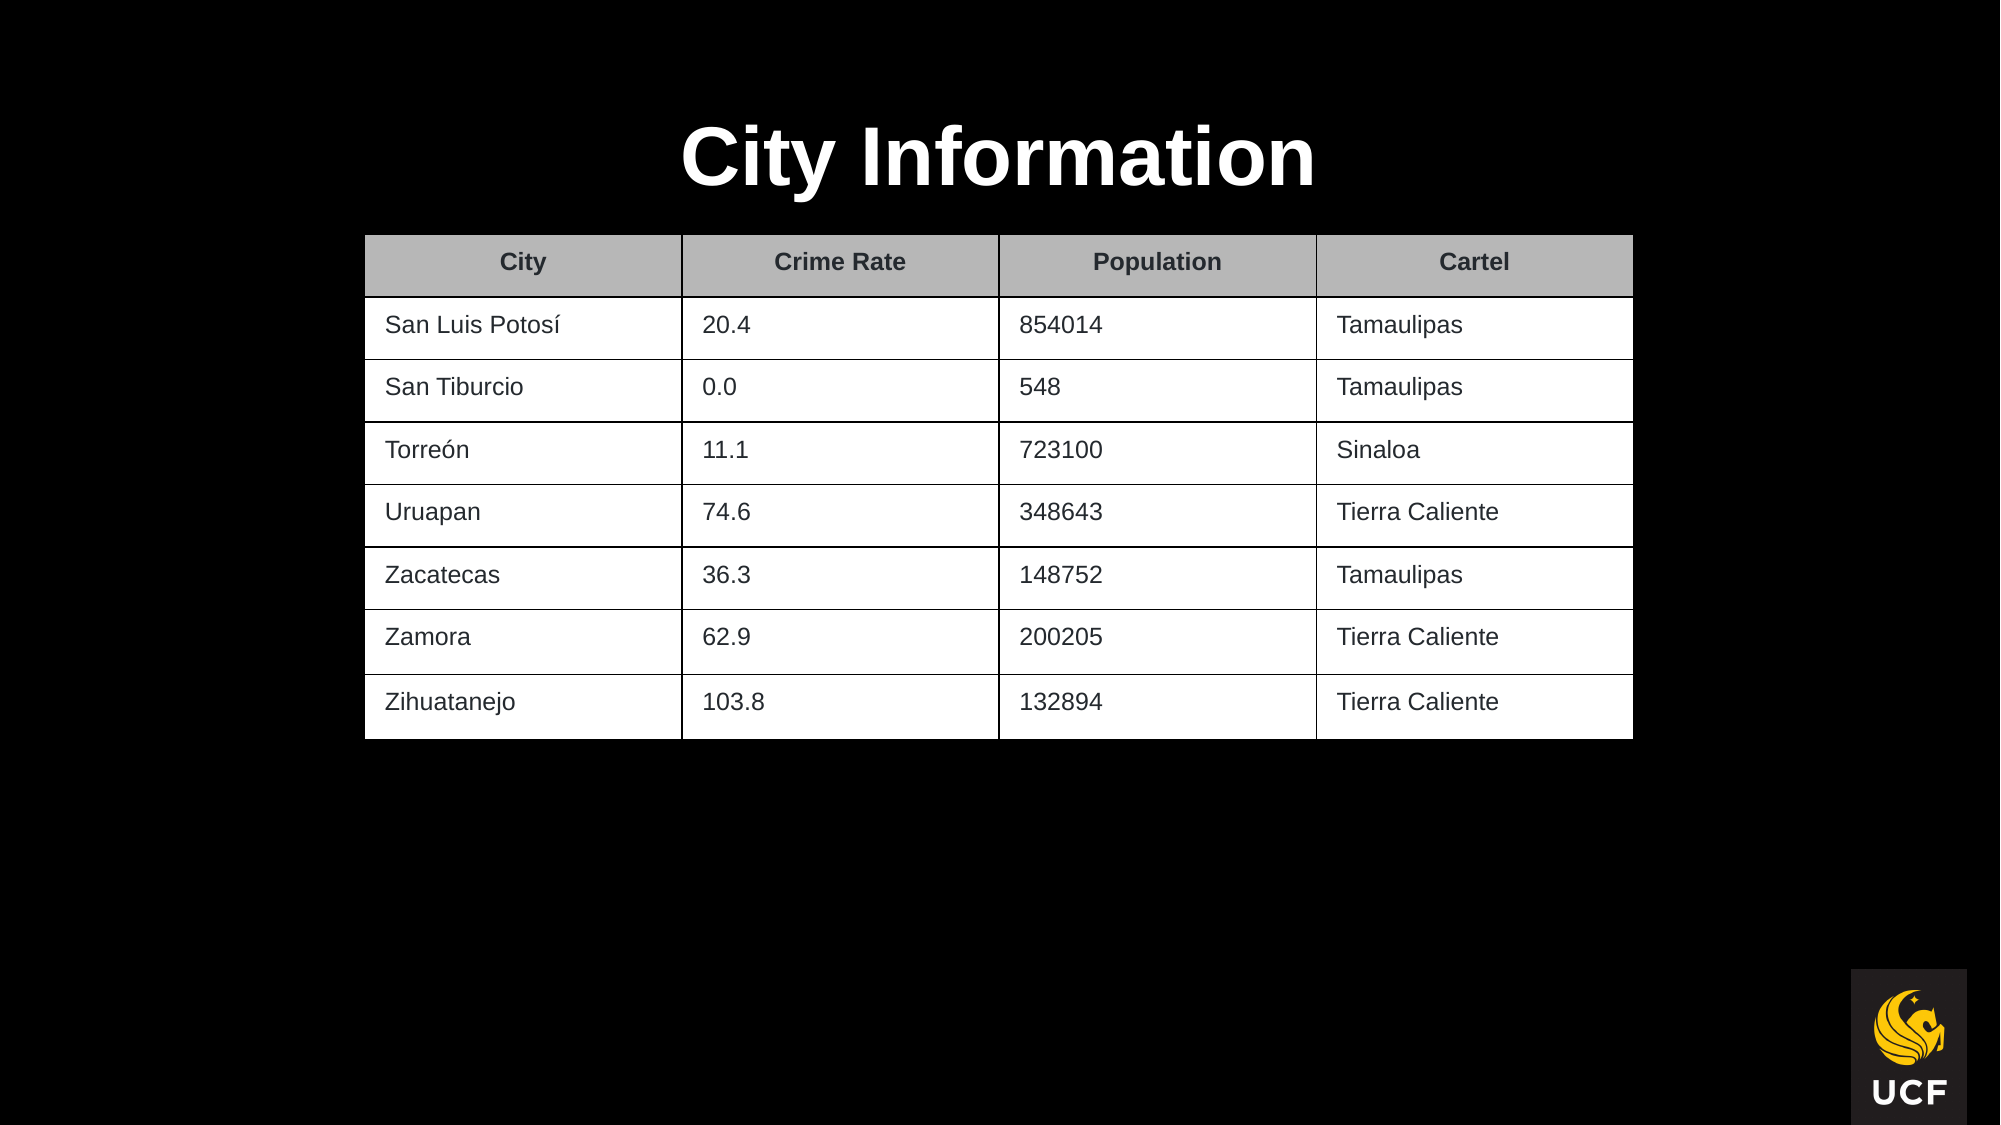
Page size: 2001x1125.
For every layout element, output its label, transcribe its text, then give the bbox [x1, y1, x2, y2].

table_cell Torreón [365, 423, 681, 484]
table_cell 20.4 [683, 298, 998, 359]
table_cell San Luis Potosí [365, 298, 681, 359]
table_cell Tierra Caliente [1317, 610, 1633, 674]
picture [1851, 968, 1968, 1125]
title City Information [149, 50, 1849, 268]
table_cell 132894 [1000, 675, 1316, 739]
table_header City [365, 235, 681, 296]
table_cell 148752 [1000, 548, 1316, 609]
table_cell 62.9 [683, 610, 998, 674]
table_cell Tamaulipas [1317, 360, 1633, 421]
table_cell 0.0 [683, 360, 998, 421]
table_cell 723100 [1000, 423, 1316, 484]
table_cell 11.1 [683, 423, 998, 484]
table_header Cartel [1317, 235, 1633, 296]
table_header Crime Rate [683, 235, 998, 296]
table_cell Zacatecas [365, 548, 681, 609]
table_cell 348643 [1000, 485, 1316, 546]
table_cell Tierra Caliente [1317, 675, 1633, 739]
table_cell 36.3 [683, 548, 998, 609]
table_cell Zihuatanejo [365, 675, 681, 739]
table_cell 103.8 [683, 675, 998, 739]
table_cell San Tiburcio [365, 360, 681, 421]
table_cell 200205 [1000, 610, 1316, 674]
table_cell Uruapan [365, 485, 681, 546]
table_cell 854014 [1000, 298, 1316, 359]
table_header Population [1000, 235, 1316, 296]
table_cell Zamora [365, 610, 681, 674]
table_cell 74.6 [683, 485, 998, 546]
table_cell 548 [1000, 360, 1316, 421]
table_cell Tierra Caliente [1317, 485, 1633, 546]
table_cell Sinaloa [1317, 423, 1633, 484]
table_cell Tamaulipas [1317, 298, 1633, 359]
table_cell Tamaulipas [1317, 548, 1633, 609]
